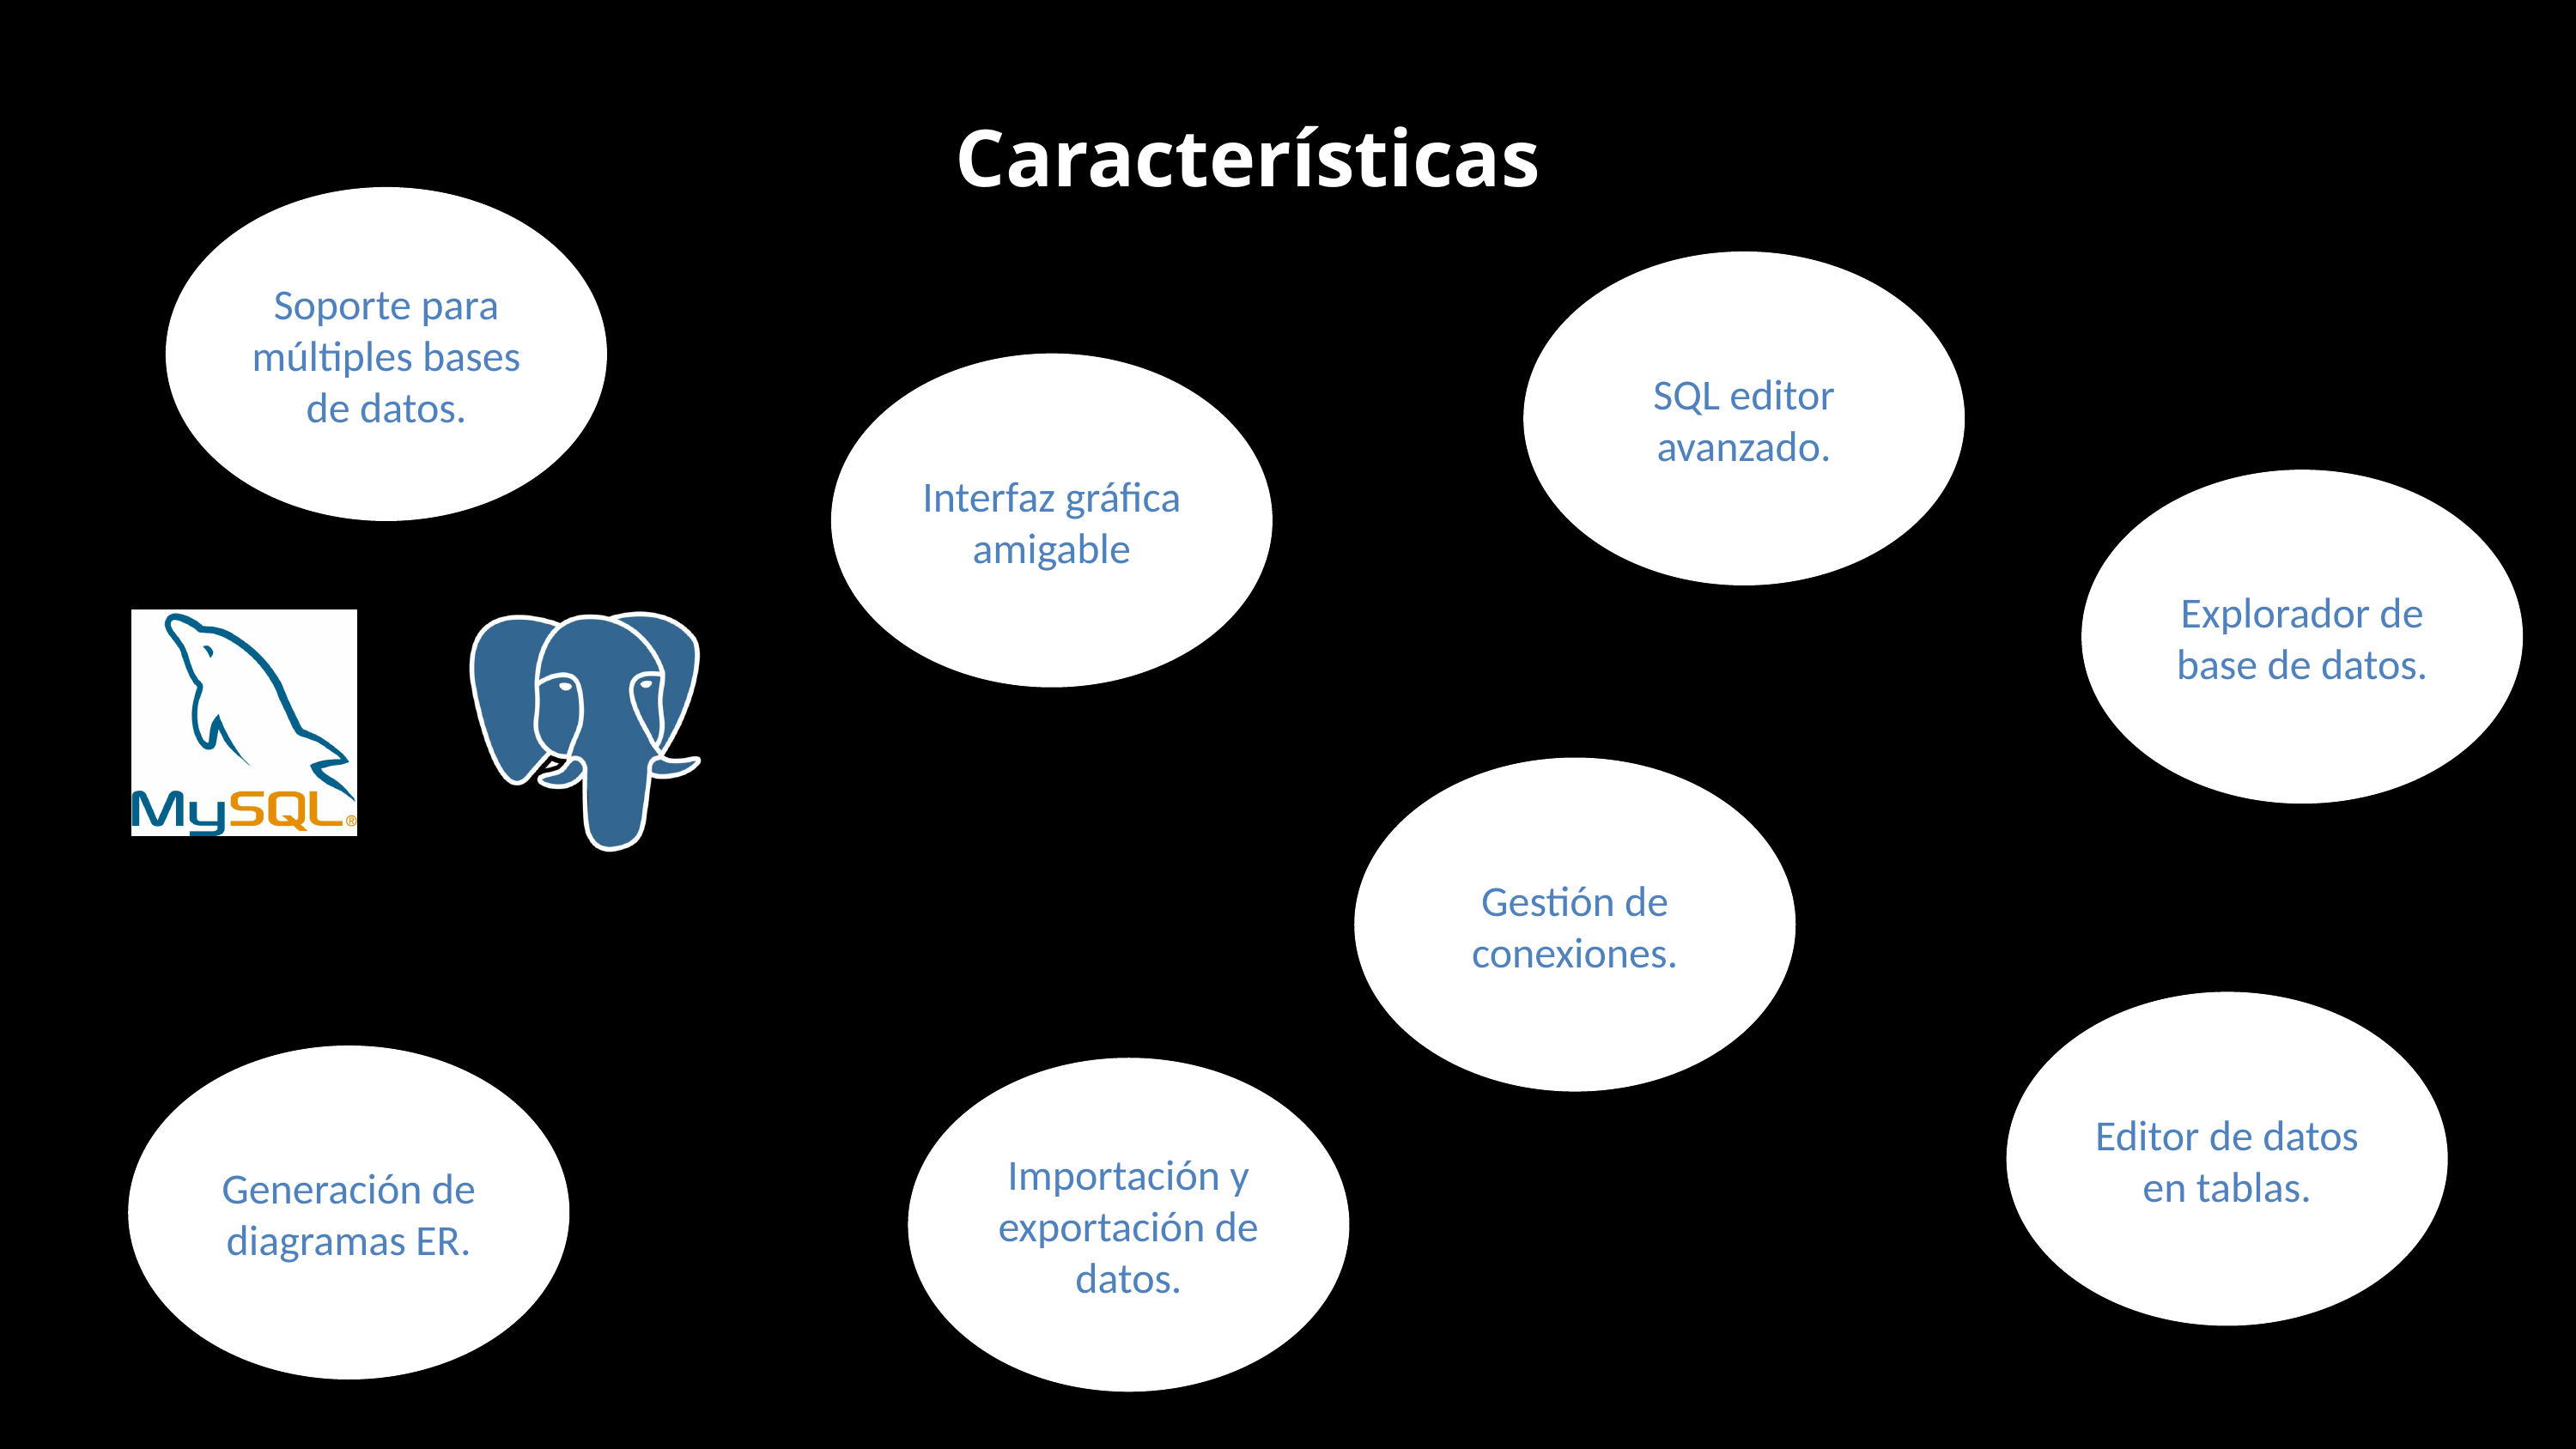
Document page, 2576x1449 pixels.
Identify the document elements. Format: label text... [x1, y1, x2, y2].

text_box Editor de datos en tablas. [2007, 992, 2447, 1325]
text_box Explorador de base de datos. [2081, 470, 2523, 803]
text_box SQL editor avanzado. [1523, 252, 1965, 585]
text_box Importación y exportación de datos. [908, 1058, 1349, 1391]
picture [386, 537, 774, 925]
text_box Características [641, 92, 1856, 203]
text_box Generación de diagramas ER. [129, 1046, 569, 1379]
text_box Gestión de conexiones. [1355, 758, 1795, 1091]
text_box Soporte para múltiples bases de datos. [166, 187, 607, 521]
picture [131, 609, 357, 836]
text_box Interfaz gráfica amigable [831, 354, 1273, 687]
